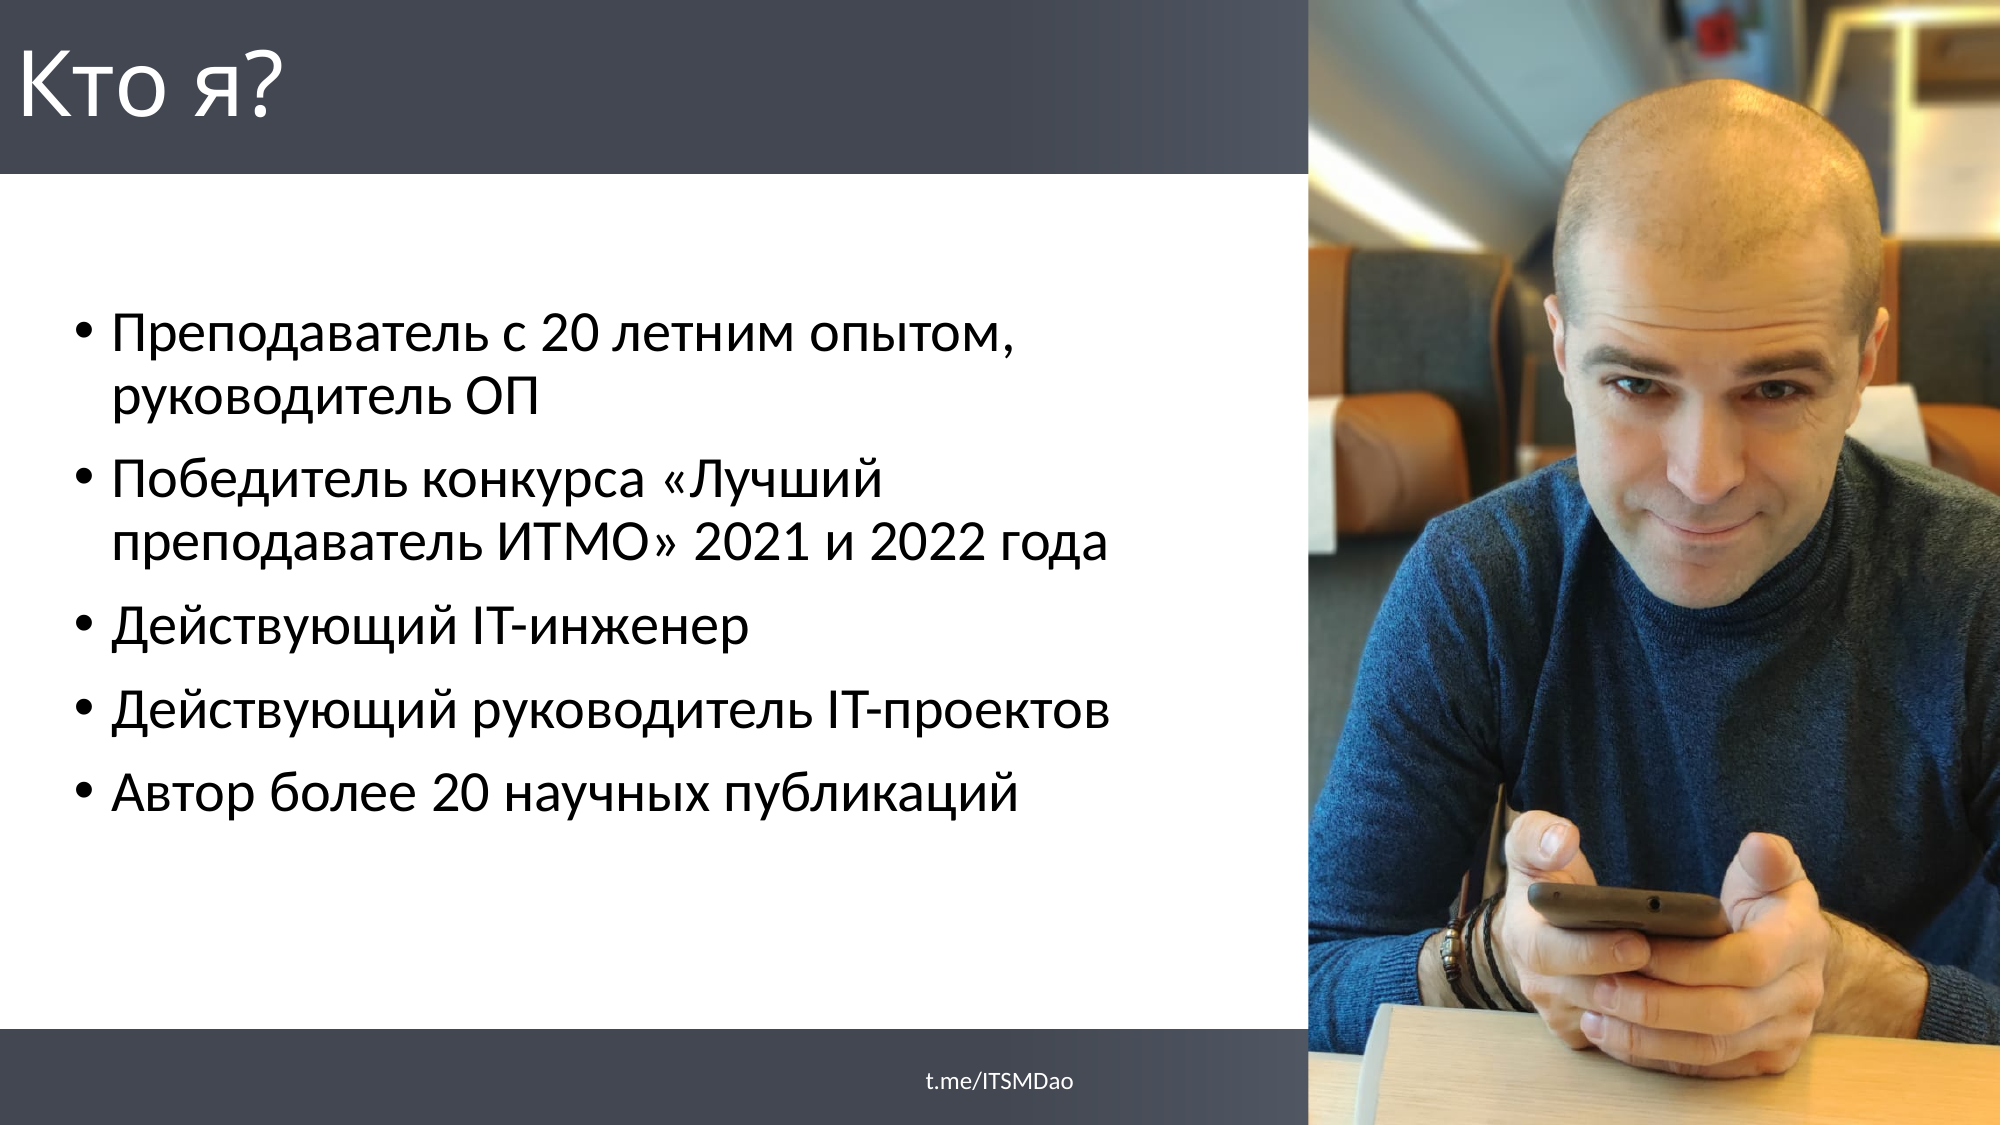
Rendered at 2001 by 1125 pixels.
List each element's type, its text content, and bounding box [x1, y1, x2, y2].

footer t.me/ITSMDao [662, 1049, 1308, 1110]
list Преподаватель с 20 летним опытом, руководитель ОП Победитель конкурса «Лучший преподаватель ИТМО» 2021 и 2022 года Действующий IT-инженер Действующий руководитель IT-проектов Автор более 20 научных публикаций [58, 293, 1250, 931]
text_box Кто я? [0, 0, 1308, 175]
picture [1308, 0, 2000, 1125]
